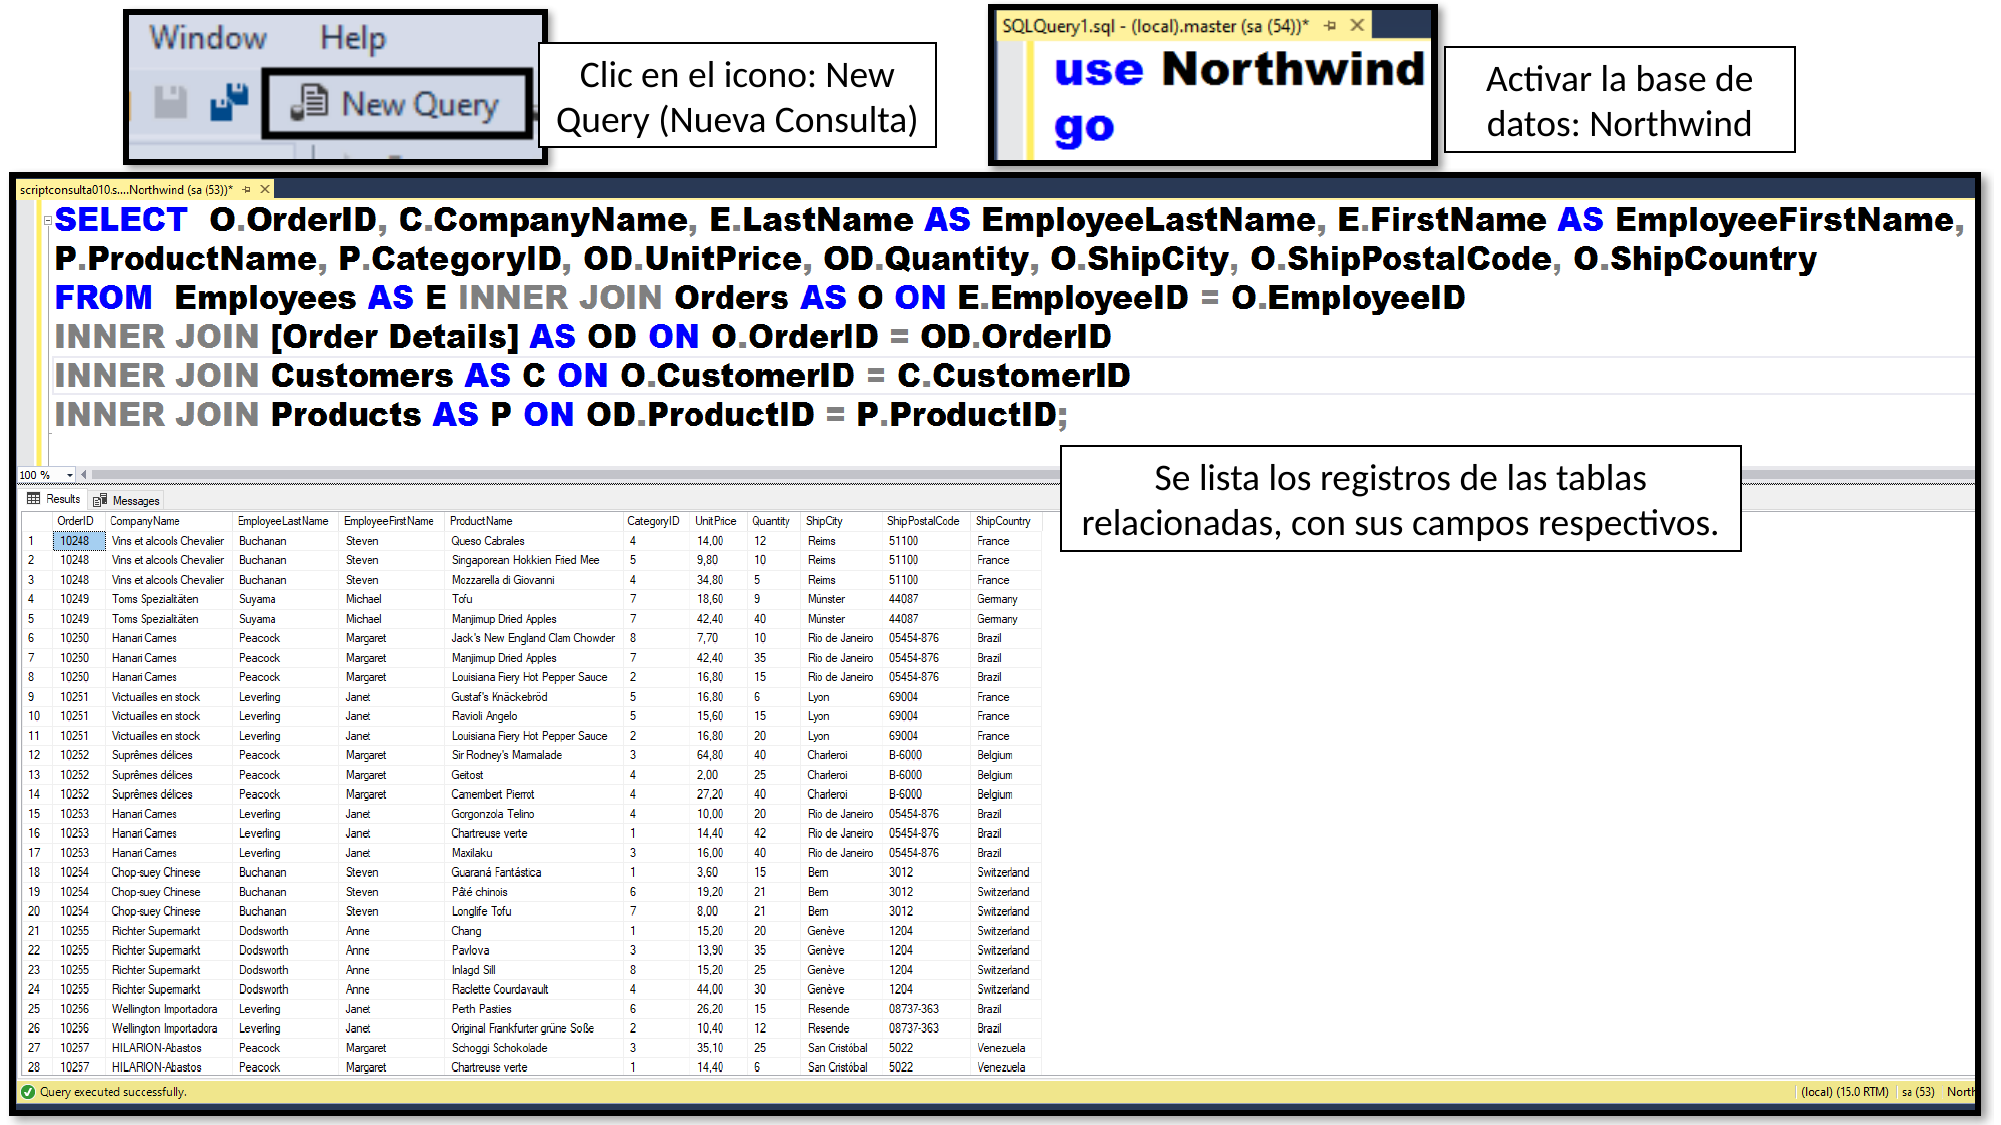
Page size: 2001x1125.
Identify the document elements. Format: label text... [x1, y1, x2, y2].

picture [15, 177, 1975, 1110]
text_box Clic en el icono: New Query (Nueva Consulta) [542, 42, 937, 148]
picture [994, 9, 1432, 160]
picture [129, 15, 542, 159]
text_box Activar la base de datos: Northwind [1444, 46, 1796, 153]
